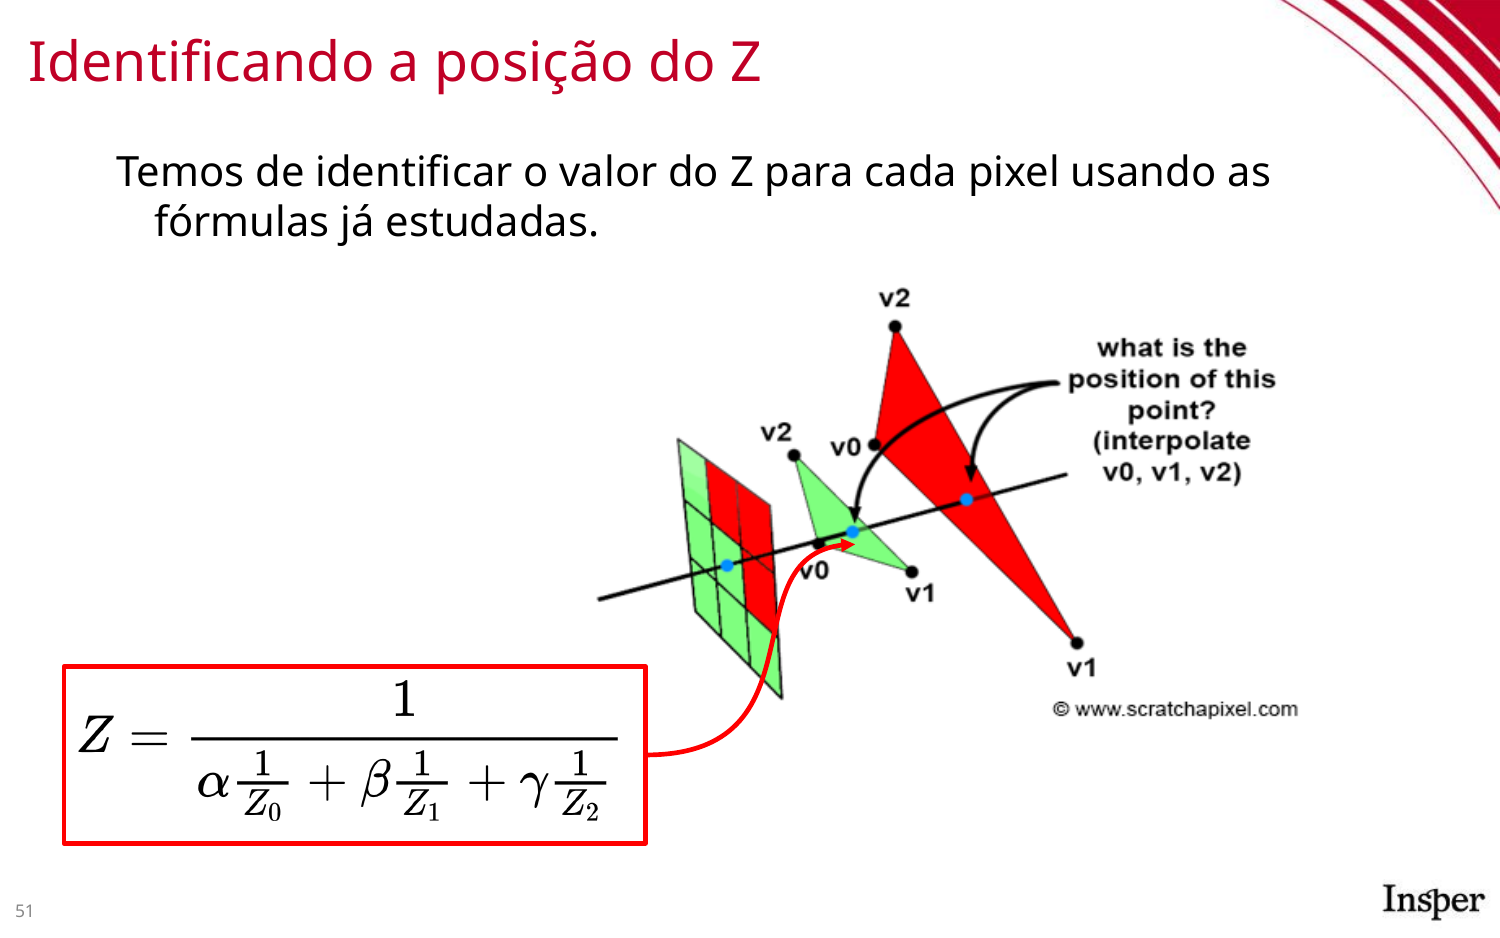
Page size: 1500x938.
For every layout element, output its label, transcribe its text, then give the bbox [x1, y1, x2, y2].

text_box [645, 544, 856, 756]
picture [78, 267, 1304, 821]
text_box [62, 665, 648, 845]
list Temos de identificar o valor do Z para cada pixel usando as fórmulas já estudadas. [64, 137, 1447, 876]
picture [249, 0, 1500, 938]
title Identificando a posição do Z [13, 18, 1397, 104]
slide_number 51 [0, 887, 78, 938]
